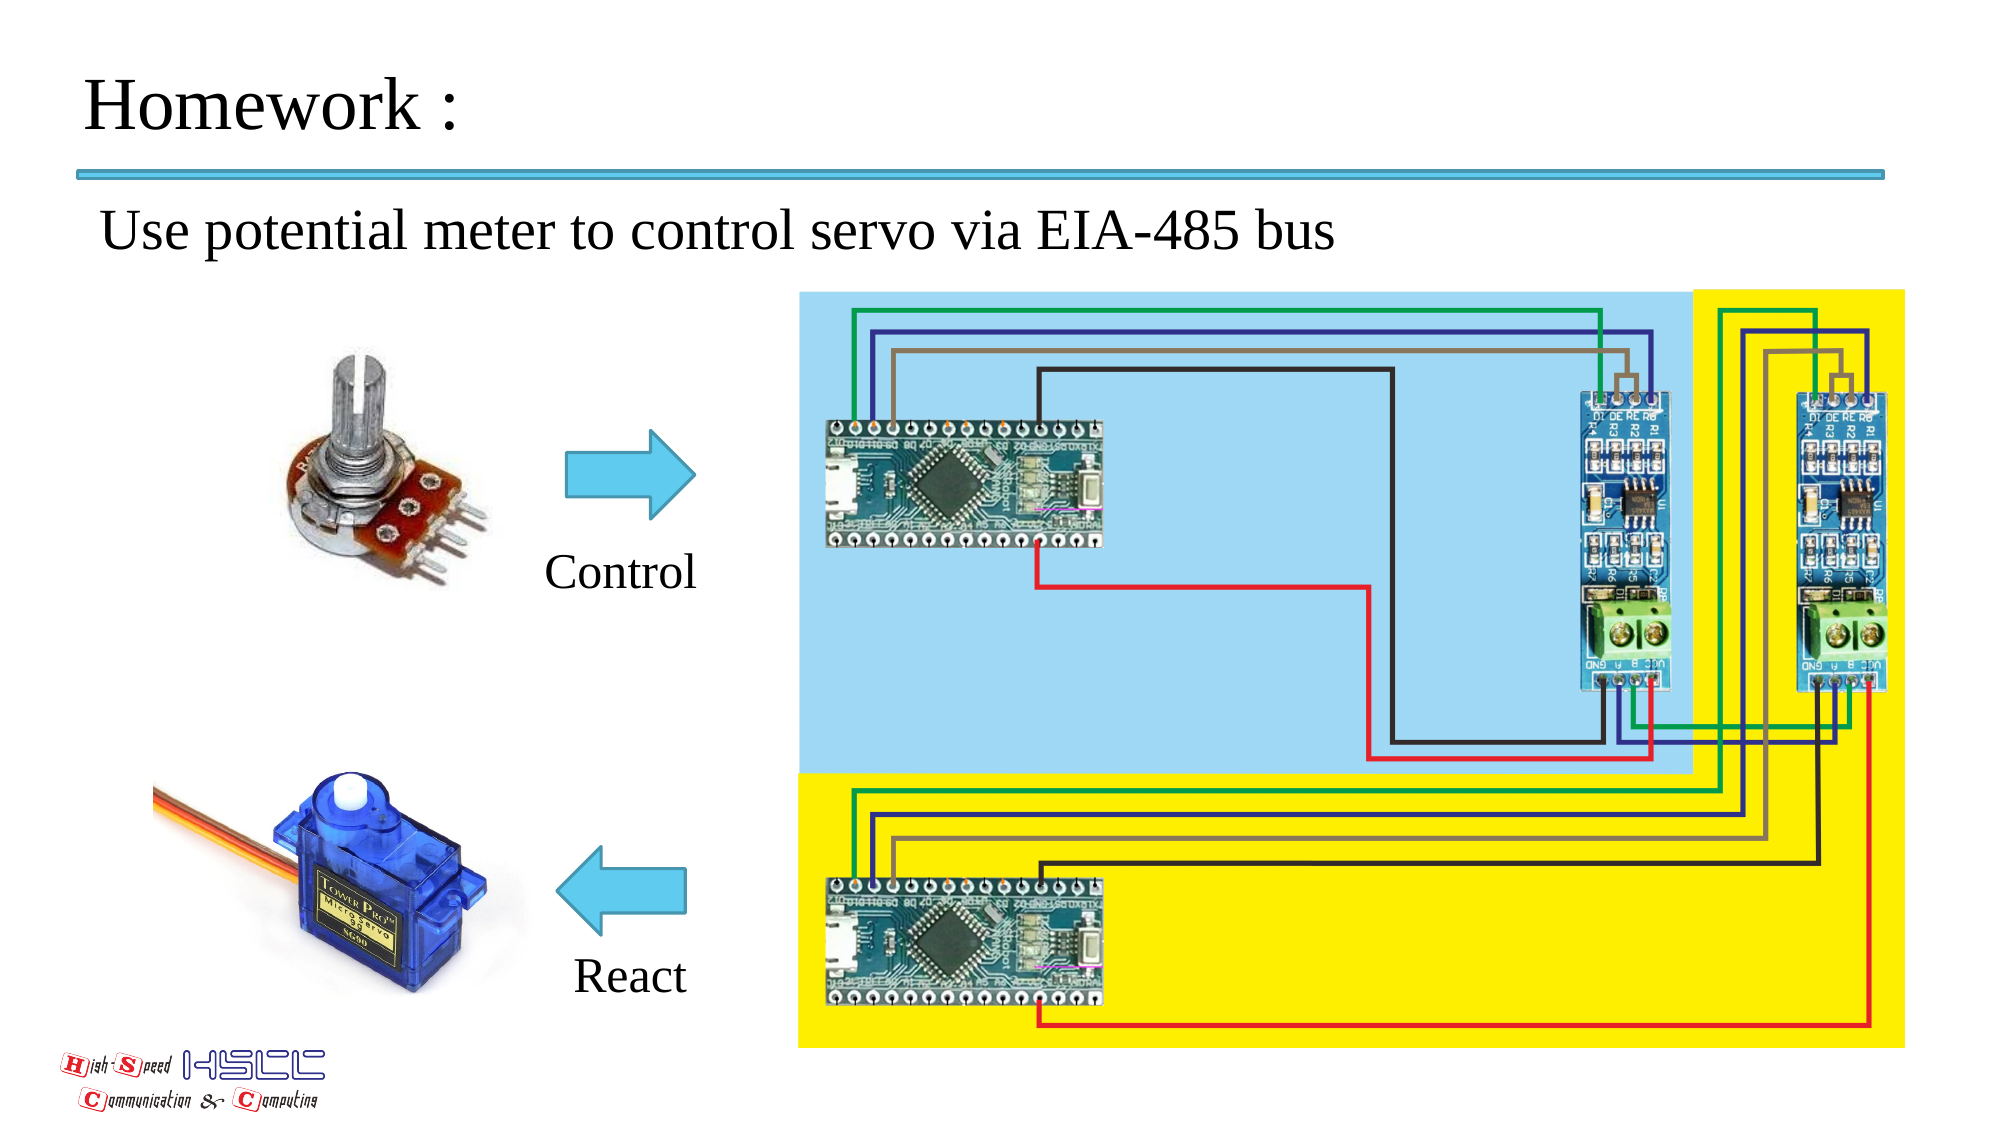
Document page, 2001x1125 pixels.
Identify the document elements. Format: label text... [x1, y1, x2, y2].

text_box React [598, 935, 703, 1010]
text_box Use potential meter to control servo via EIA-485 bus [85, 183, 1353, 269]
picture [153, 751, 599, 1003]
picture [60, 1050, 325, 1112]
text_box [603, 867, 687, 915]
title Homework : [68, 46, 1842, 164]
text_box Control [529, 530, 713, 606]
text_box [564, 428, 697, 521]
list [798, 289, 1906, 1049]
picture [268, 346, 506, 592]
